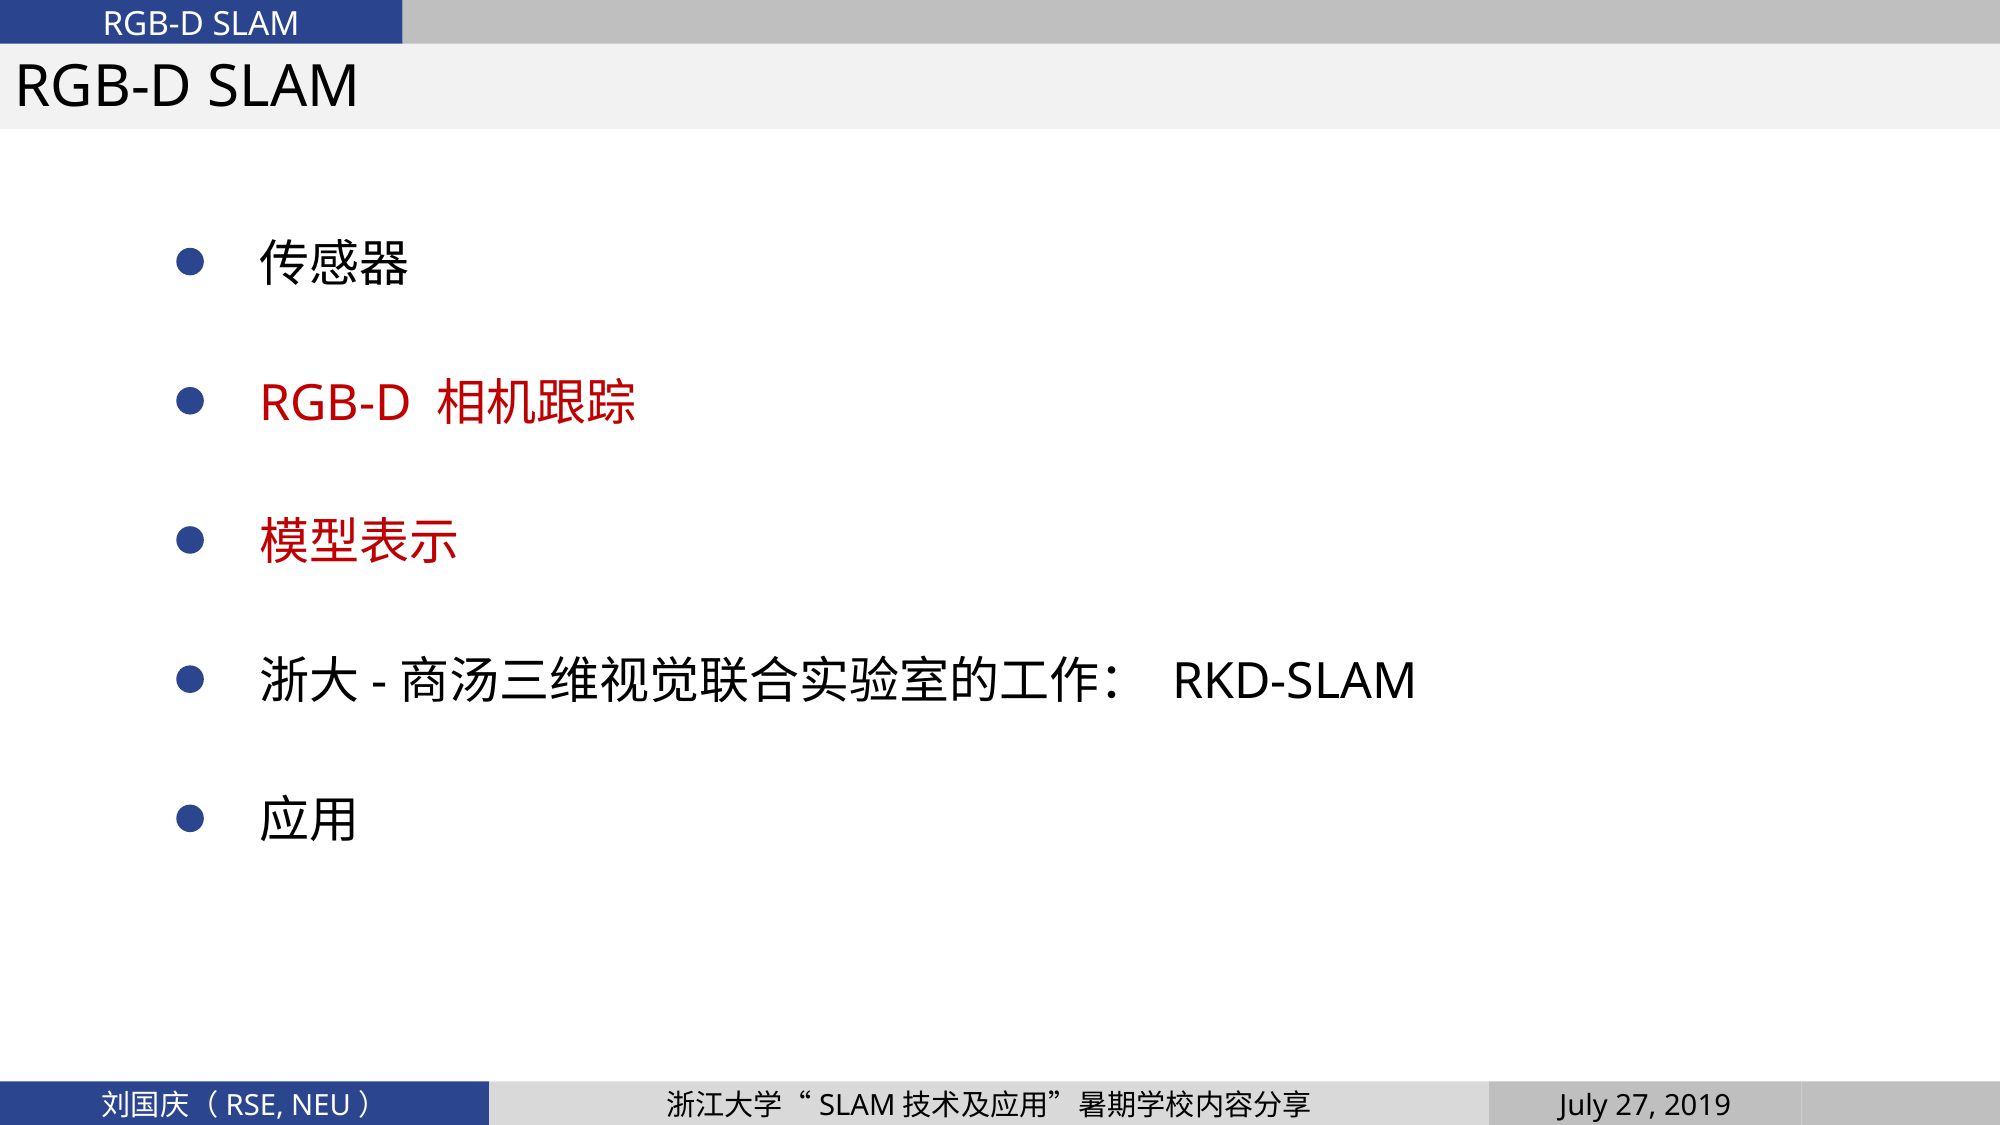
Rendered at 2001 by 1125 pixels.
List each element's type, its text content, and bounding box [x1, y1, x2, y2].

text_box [176, 501, 1802, 578]
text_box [176, 362, 1802, 439]
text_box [176, 223, 1802, 300]
text_box July 27, 2019 [1488, 1080, 1800, 1125]
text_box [176, 780, 1802, 857]
text_box [1800, 1080, 2000, 1125]
text_box RGB-D SLAM [0, 0, 401, 40]
text_box RGB-D SLAM [0, 40, 476, 126]
text_box 刘国庆（RSE, NEU） [0, 1080, 488, 1125]
text_box [401, 0, 2000, 45]
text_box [176, 641, 1802, 717]
text_box [0, 45, 2000, 130]
text_box 浙江大学“SLAM技术及应用”暑期学校内容分享 [488, 1080, 1488, 1125]
